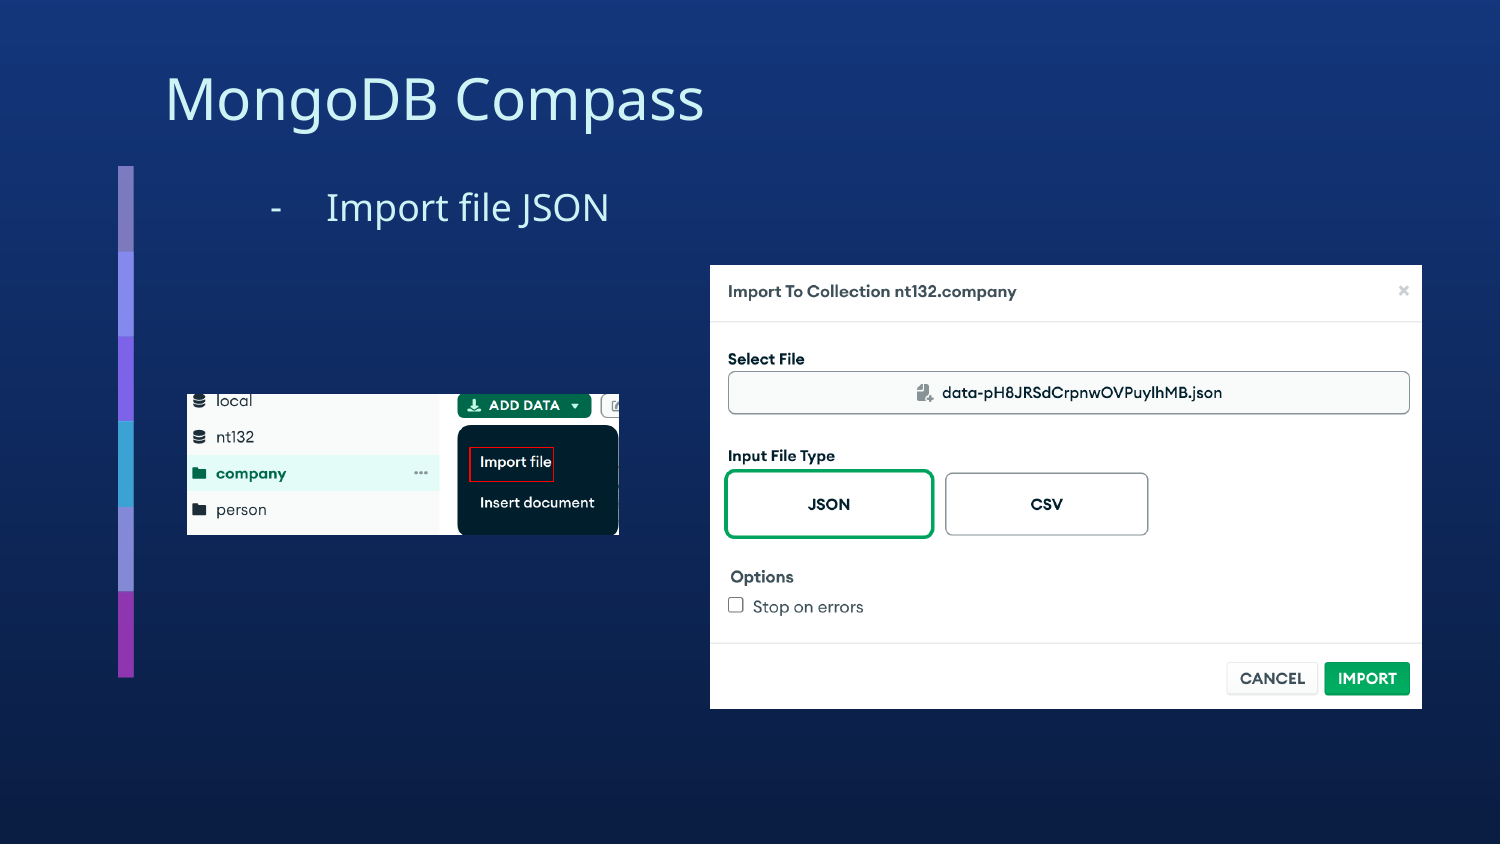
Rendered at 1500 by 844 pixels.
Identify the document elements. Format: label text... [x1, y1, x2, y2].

title MongoDB Compass [149, 46, 750, 162]
picture [186, 394, 619, 535]
list Import file JSON [236, 161, 820, 667]
picture [710, 265, 1422, 710]
